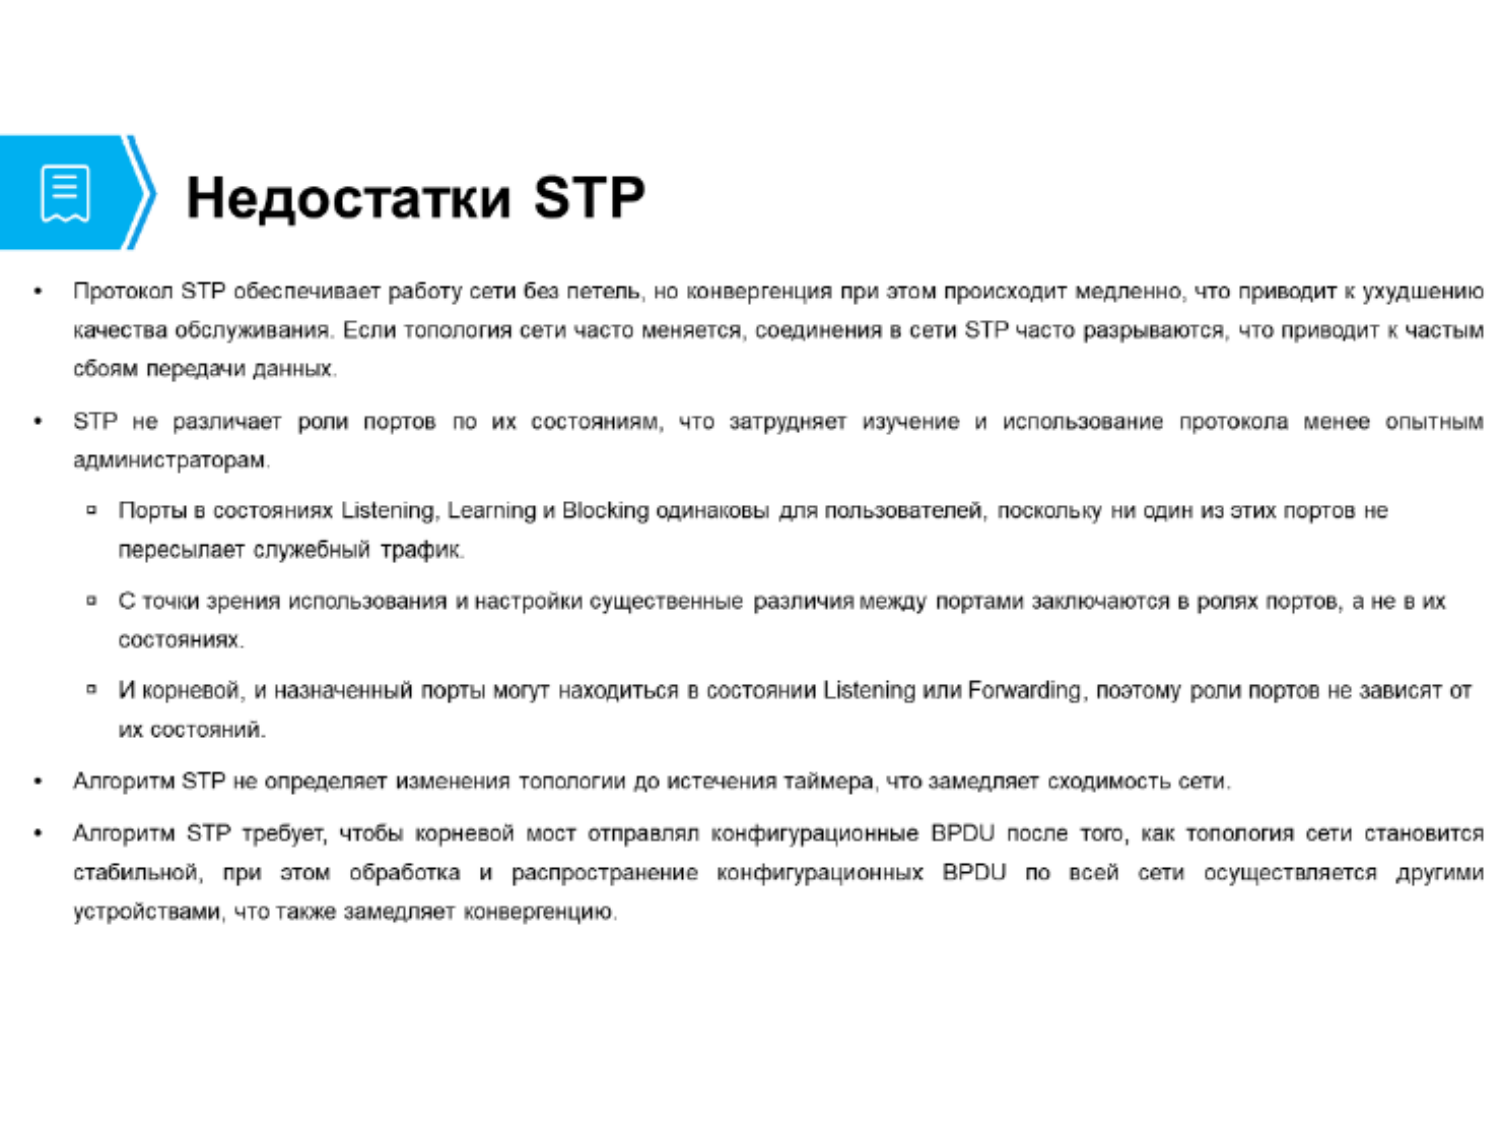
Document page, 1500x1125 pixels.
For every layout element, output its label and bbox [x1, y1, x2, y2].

list [0, 124, 1500, 933]
